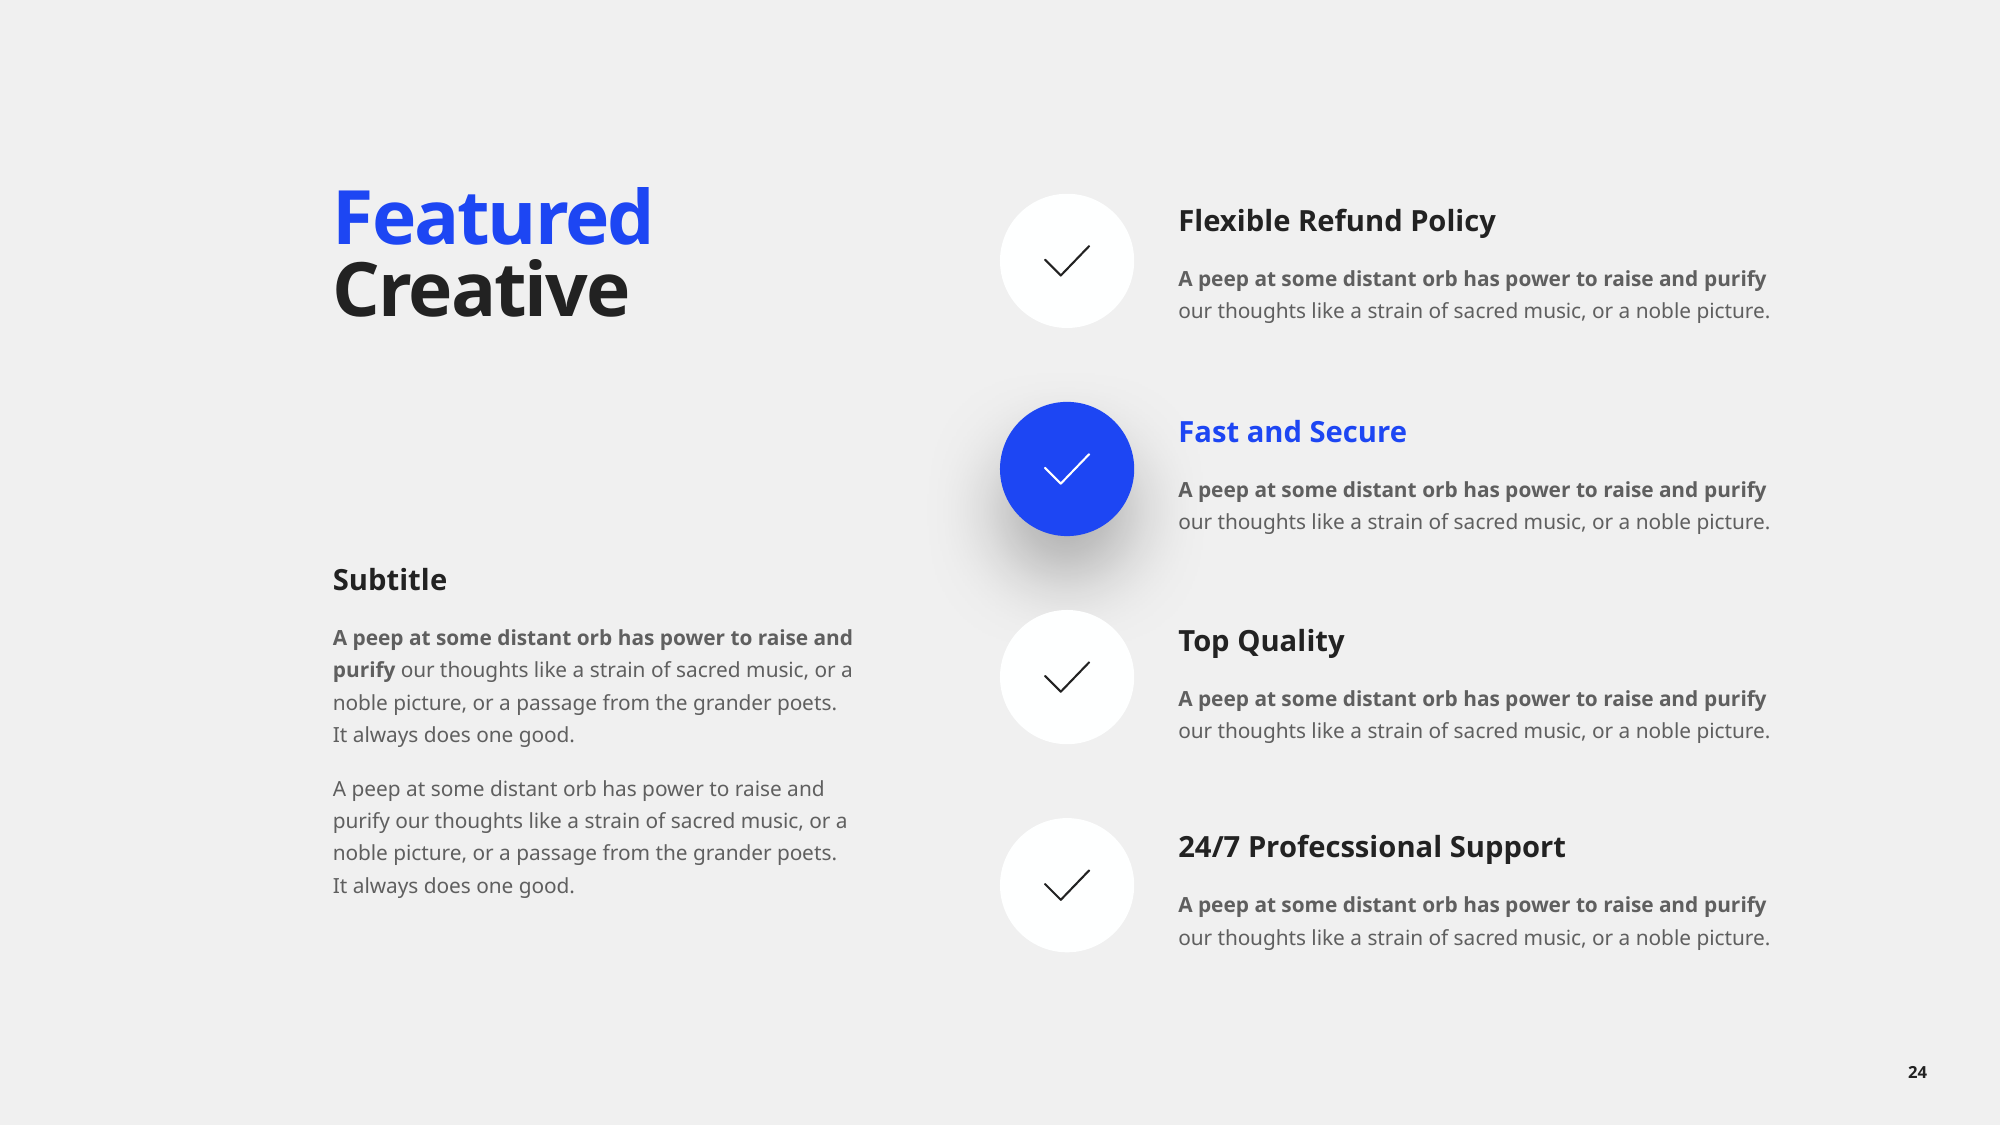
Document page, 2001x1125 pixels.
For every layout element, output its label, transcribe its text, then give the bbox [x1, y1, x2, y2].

text_box Fast and Secure A peep at some distant orb has power to raise and purify our thoughts like a strain of sacred music, or a noble picture. [1178, 396, 1835, 540]
title Featured Creative [332, 155, 1835, 361]
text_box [999, 818, 1135, 953]
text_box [999, 401, 1135, 537]
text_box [999, 193, 1135, 328]
text_box Subtitle A peep at some distant orb has power to raise and purify our thoughts like a strain of sacred music, or a noble picture, or a passage from the grander poets. It always does one good. A peep at some distant orb has power to raise and purify our thoughts like a strain of sacred music, or a noble picture, or a passage from the grander poets. It always does one good. [332, 545, 892, 904]
text_box 24/7 Profecssional Support A peep at some distant orb has power to raise and purify our thoughts like a strain of sacred music, or a noble picture. [1178, 812, 1835, 956]
text_box Flexible Refund Policy A peep at some distant orb has power to raise and purify our thoughts like a strain of sacred music, or a noble picture. [1178, 185, 1835, 329]
text_box Top Quality A peep at some distant orb has power to raise and purify our thoughts like a strain of sacred music, or a noble picture. [1178, 605, 1835, 749]
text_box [999, 609, 1135, 745]
